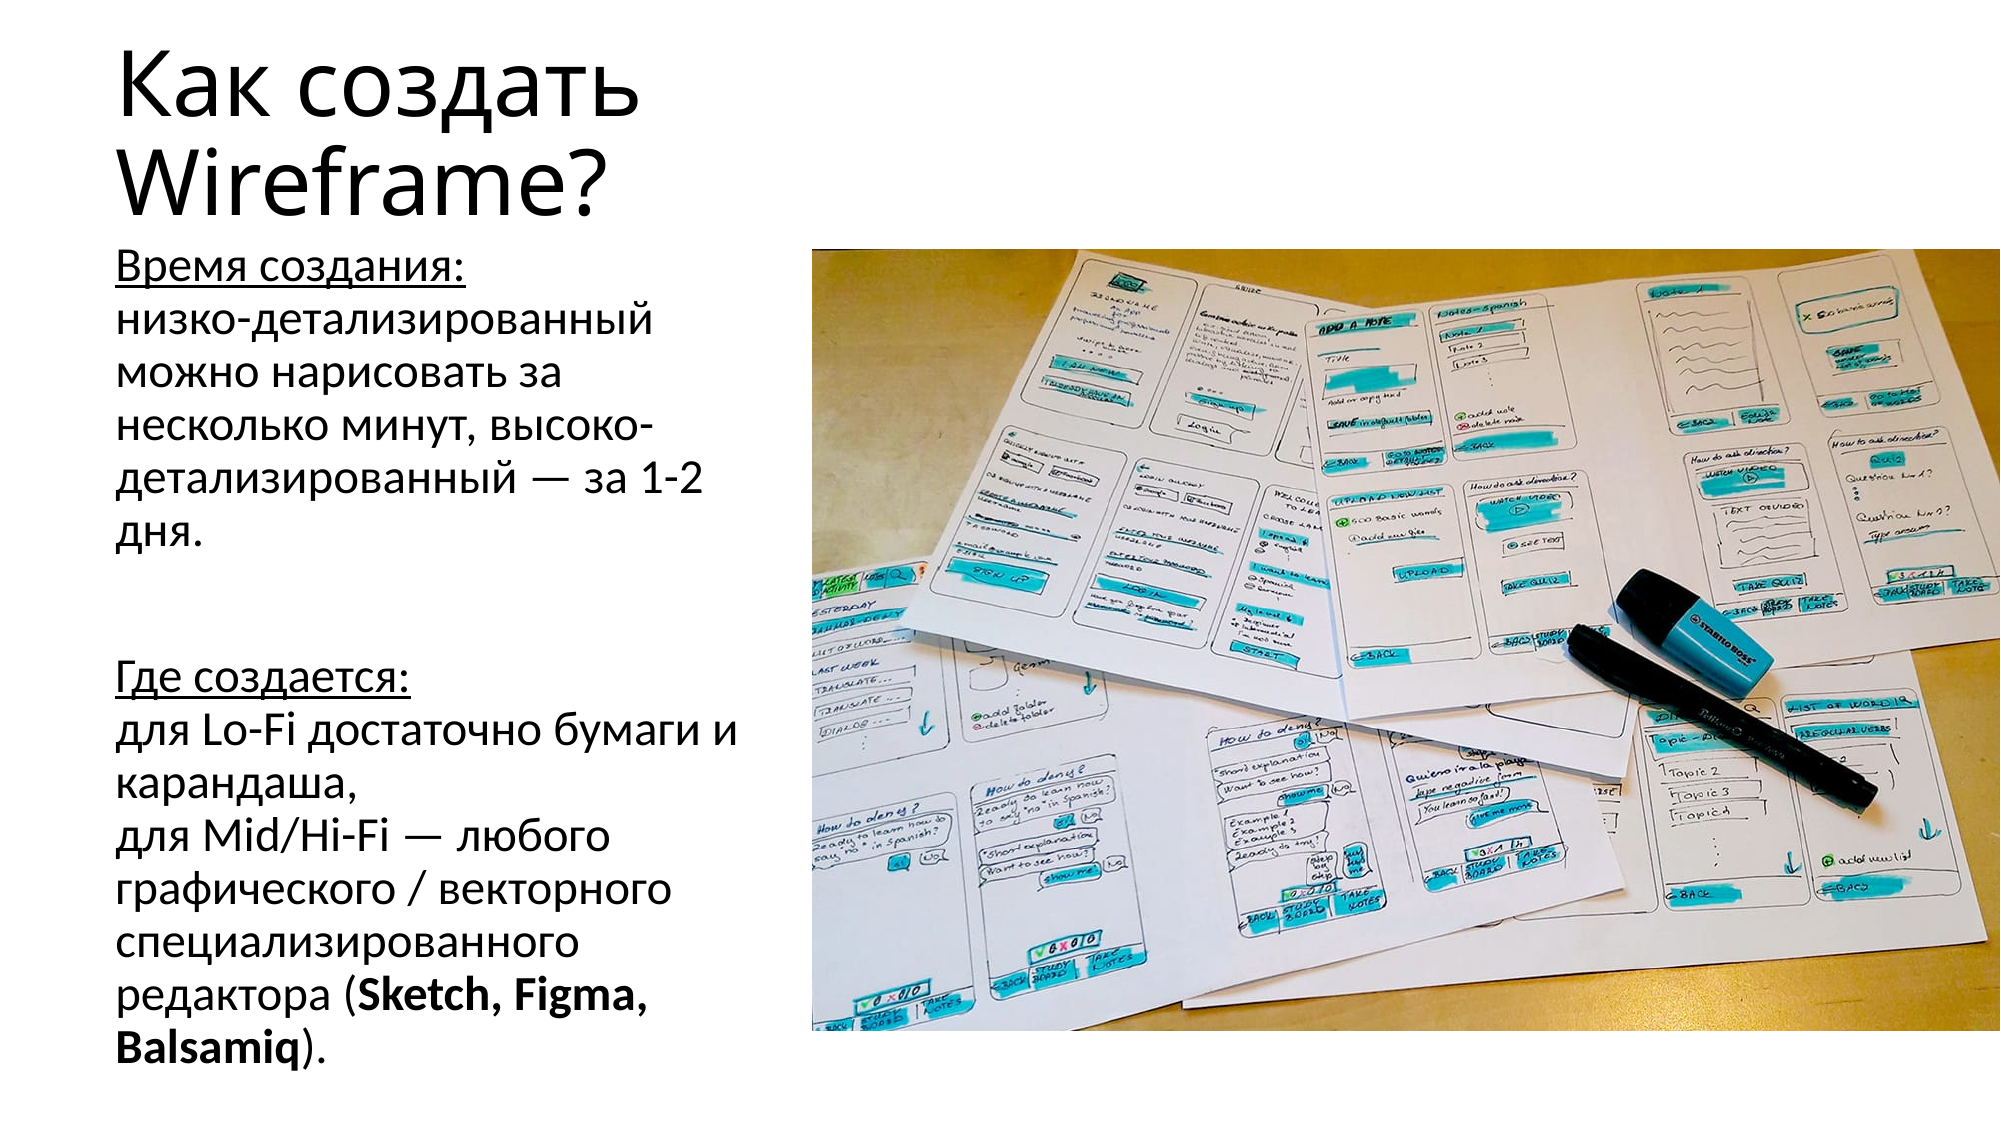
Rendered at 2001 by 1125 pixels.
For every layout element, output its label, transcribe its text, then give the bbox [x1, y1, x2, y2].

title Как создать Wireframe? [100, 61, 1126, 211]
picture [811, 249, 2000, 1031]
list Время создания: низко-детализированный можно нарисовать за несколько минут, высоко-детализированный — за 1-2 дня. Где создается: для Lo-Fi достаточно бумаги и карандаша, для Mid/Hi-Fi — любого графического / векторного специализированного редактора (Sketch, Figma, Balsamiq). [100, 231, 772, 1086]
